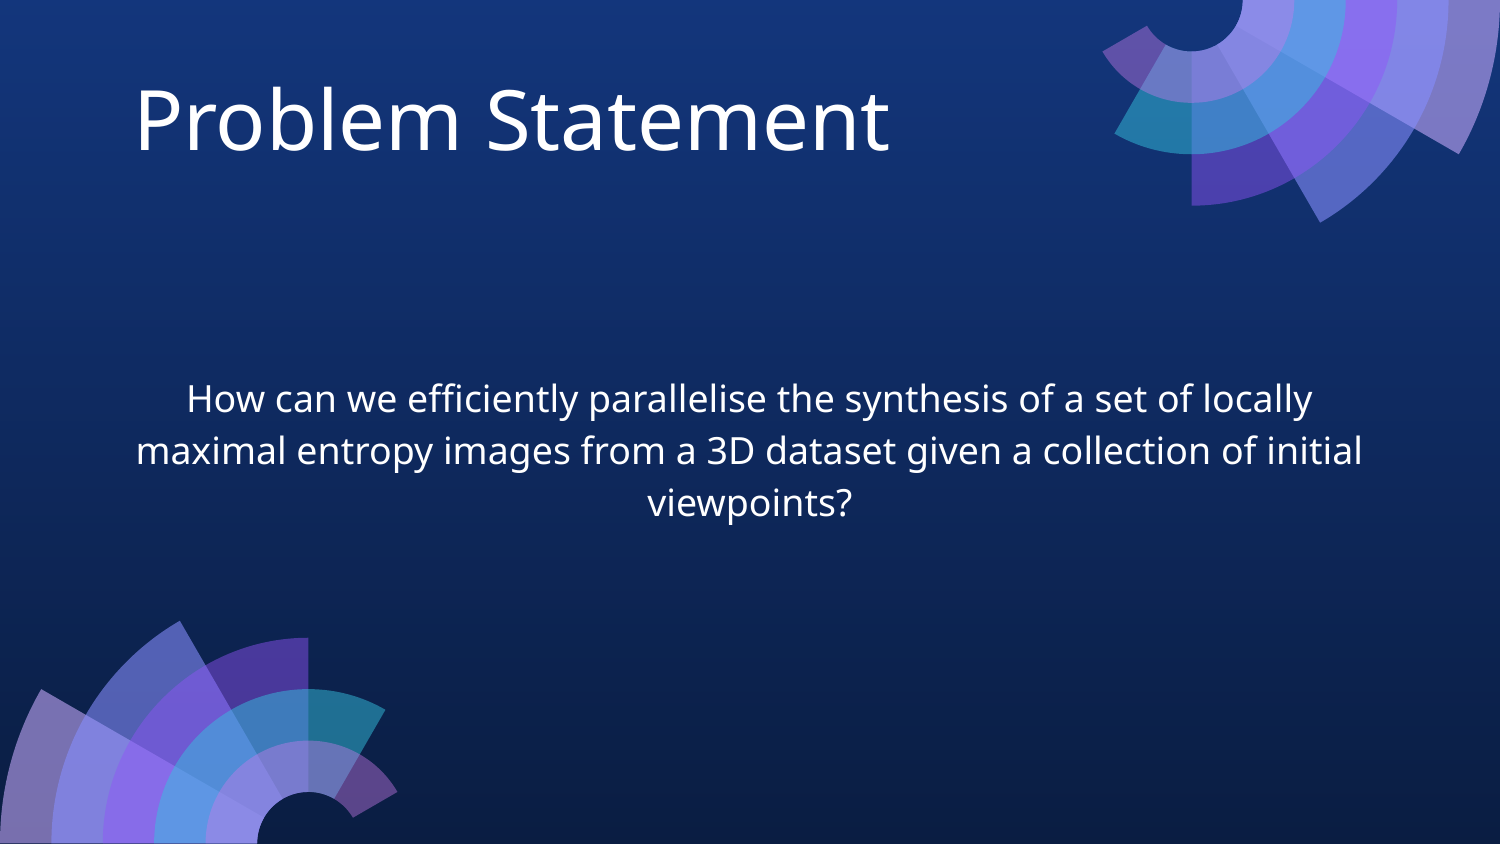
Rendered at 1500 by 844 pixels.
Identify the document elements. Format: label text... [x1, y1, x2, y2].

title Problem Statement [118, 88, 1382, 183]
title How can we efficiently parallelise the synthesis of a set of locally maximal entropy images from a 3D dataset given a collection of initial viewpoints? [118, 353, 1382, 454]
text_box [170, 686, 221, 691]
